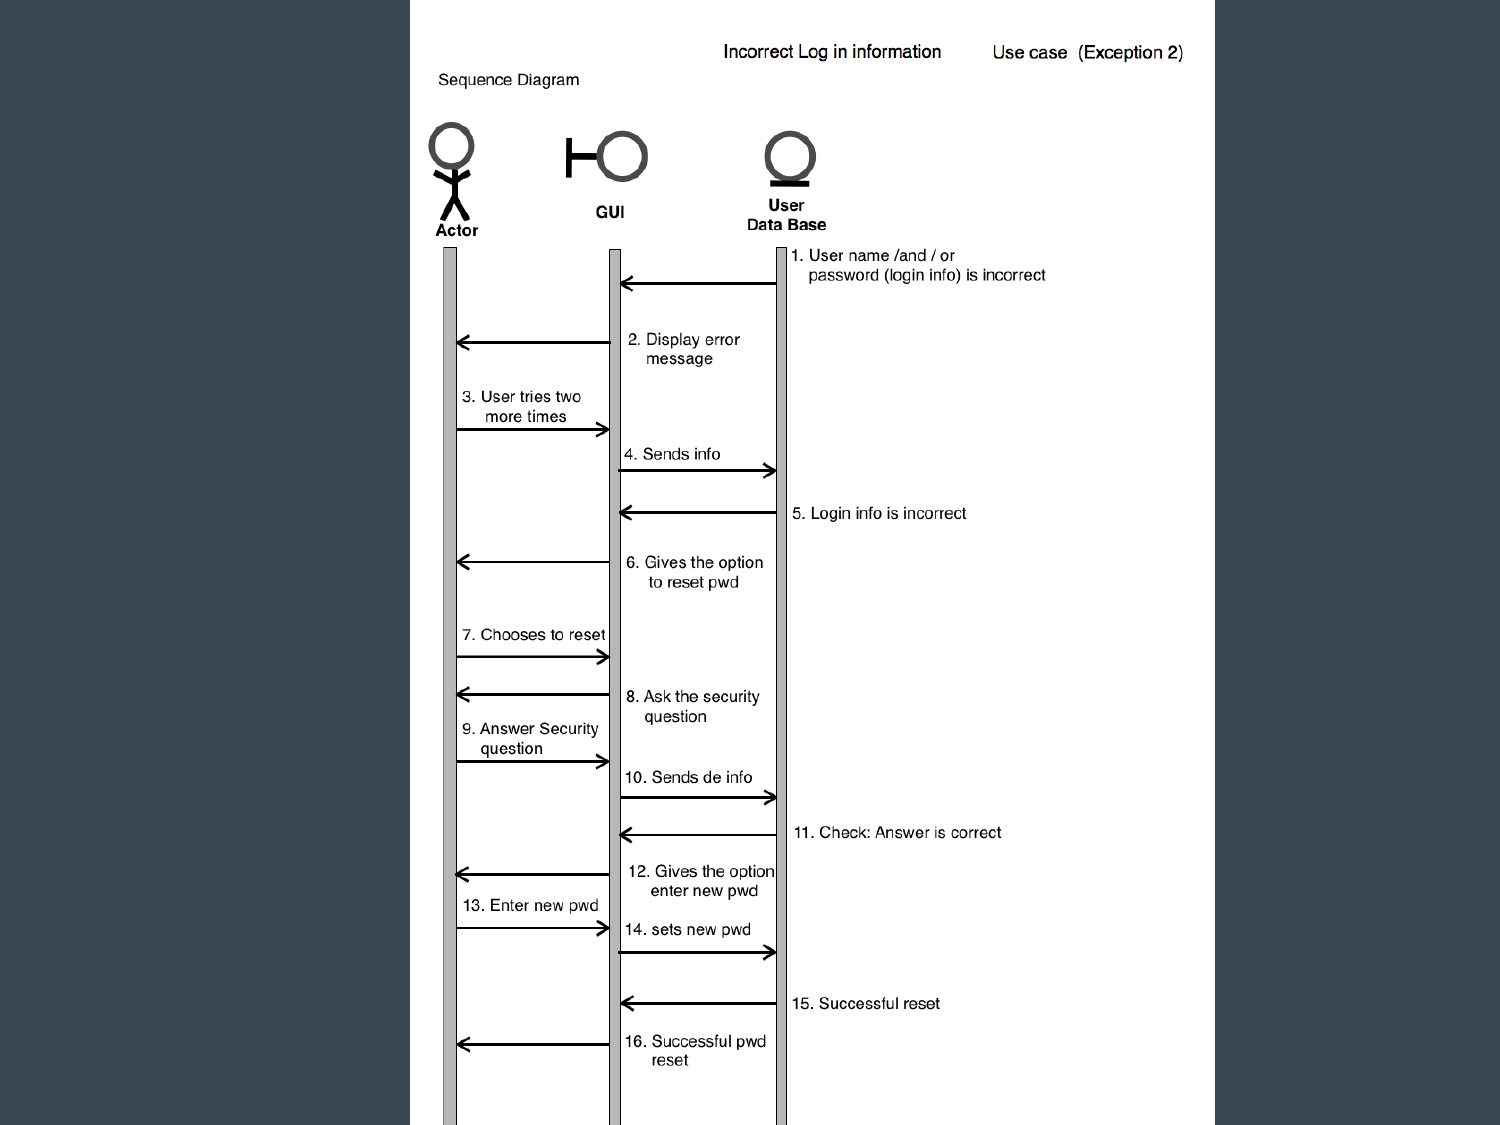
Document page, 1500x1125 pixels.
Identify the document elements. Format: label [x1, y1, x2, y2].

picture [409, 0, 1216, 1125]
